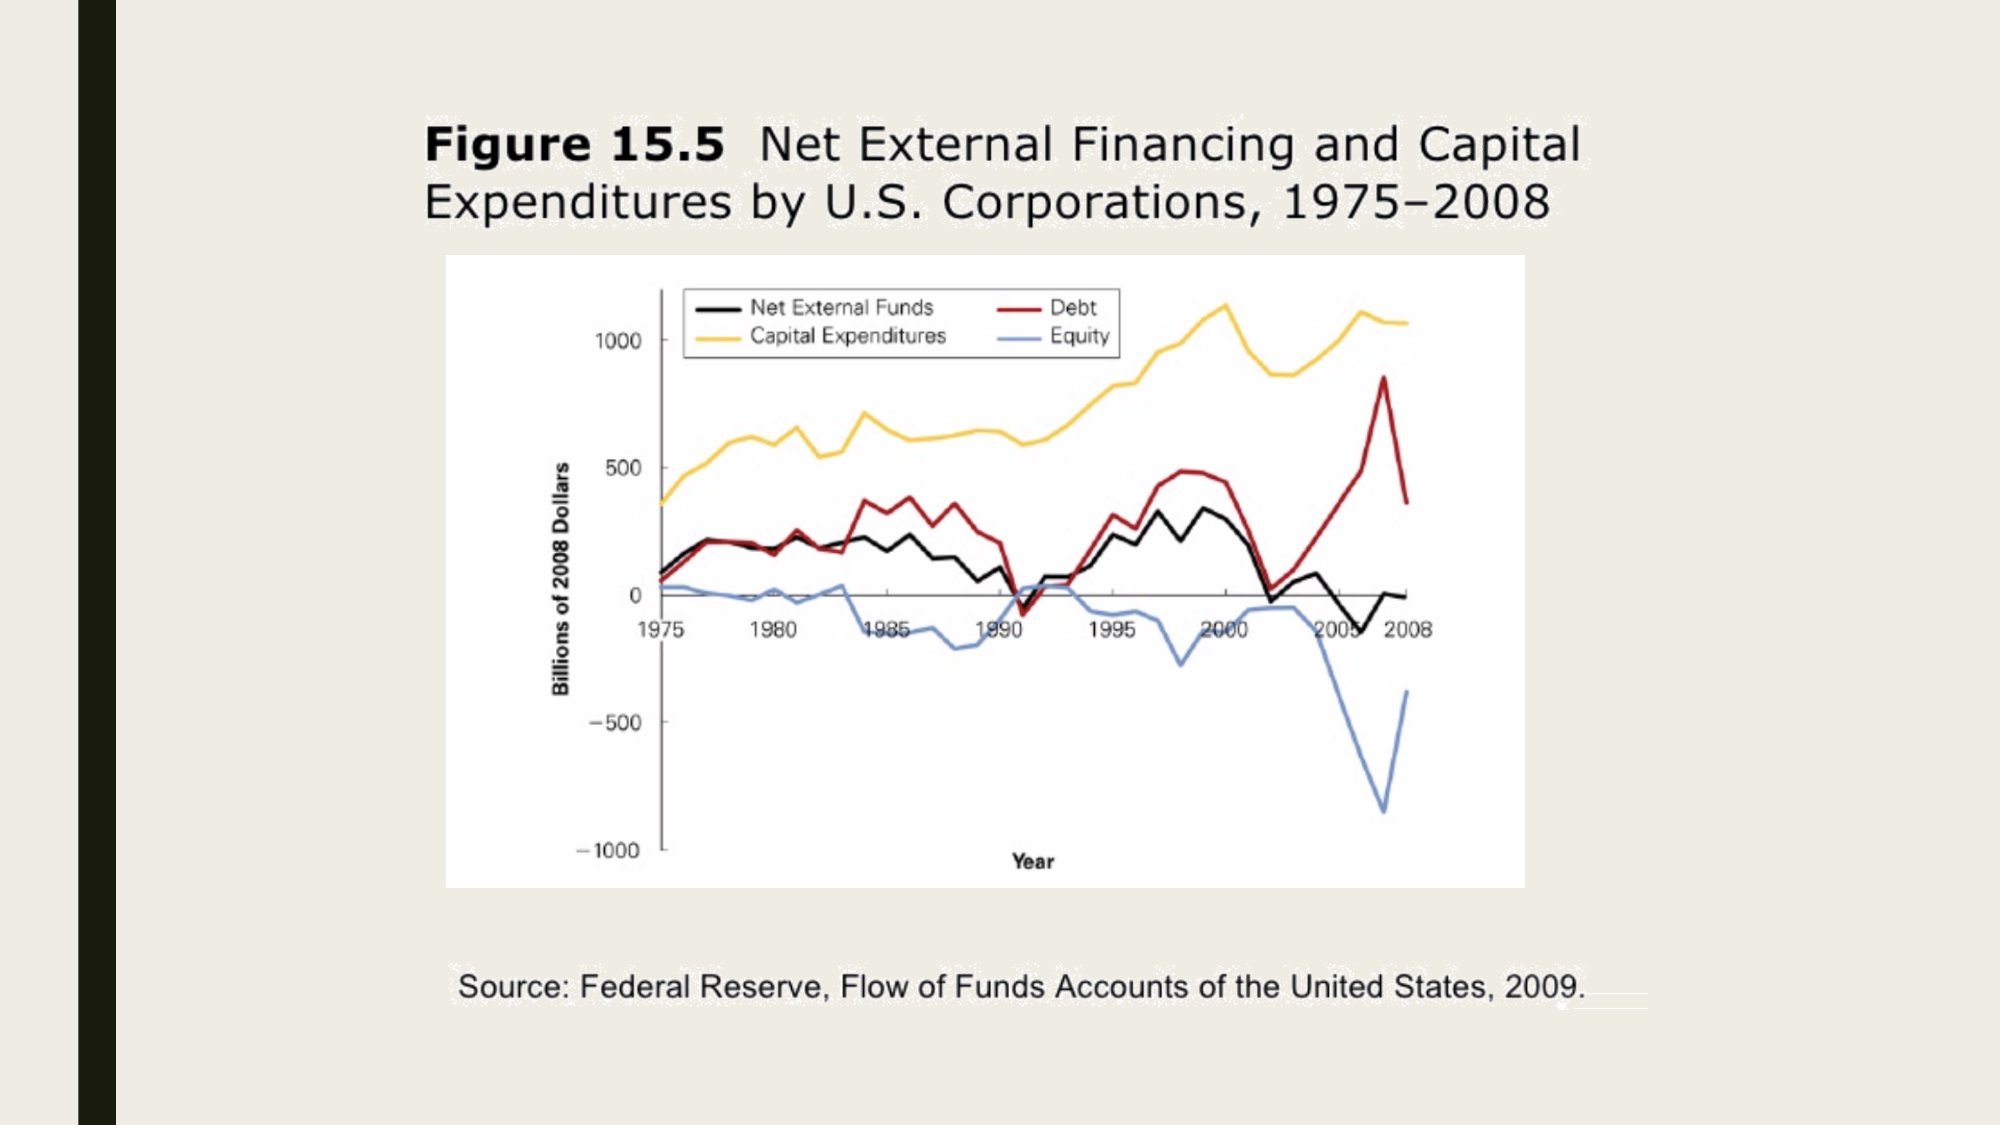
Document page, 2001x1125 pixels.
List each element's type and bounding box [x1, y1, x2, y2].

picture [374, 103, 1623, 888]
picture [399, 943, 1648, 1010]
